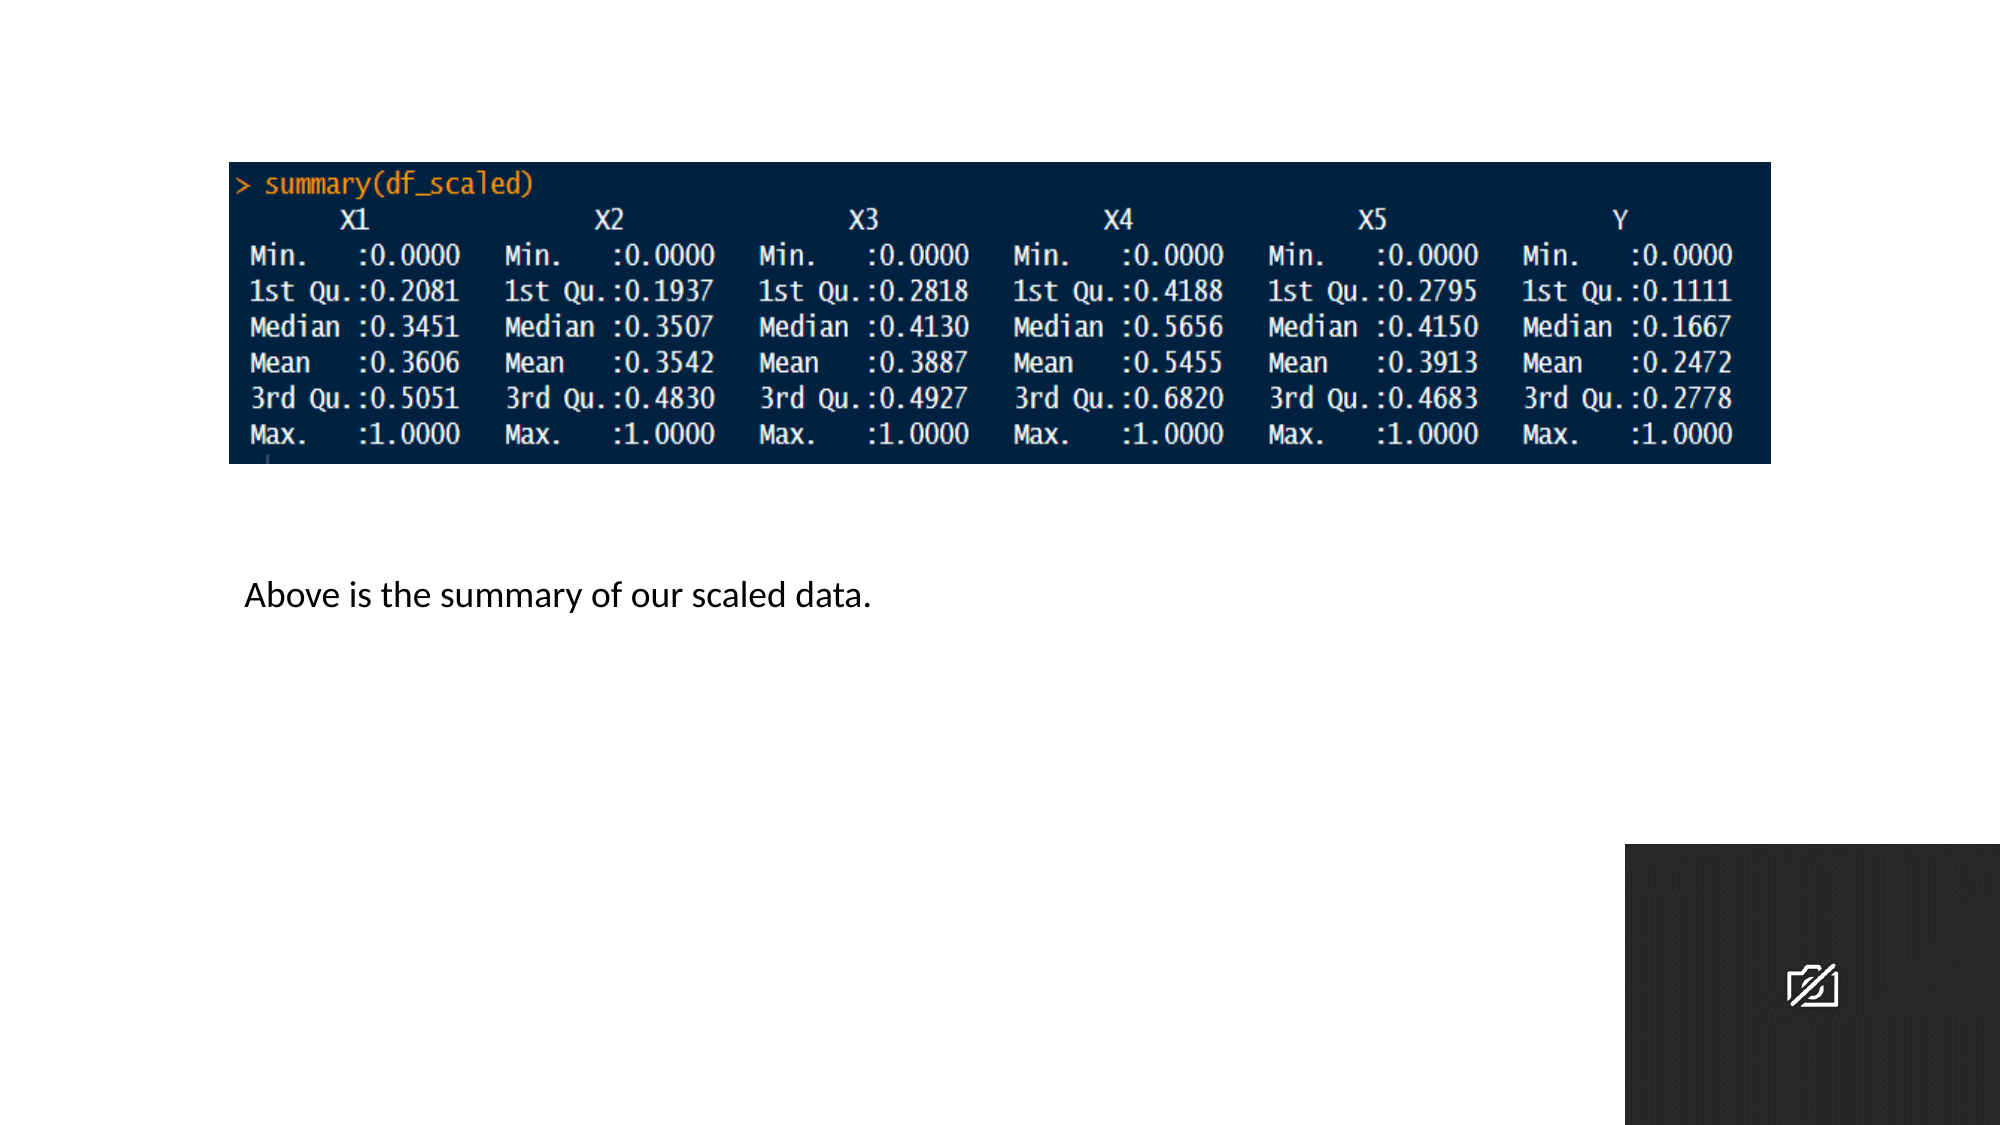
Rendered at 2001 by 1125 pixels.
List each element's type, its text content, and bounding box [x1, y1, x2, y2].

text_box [1624, 843, 2000, 1125]
text_box Above is the summary of our scaled data. [229, 562, 1454, 668]
picture [229, 162, 1771, 464]
